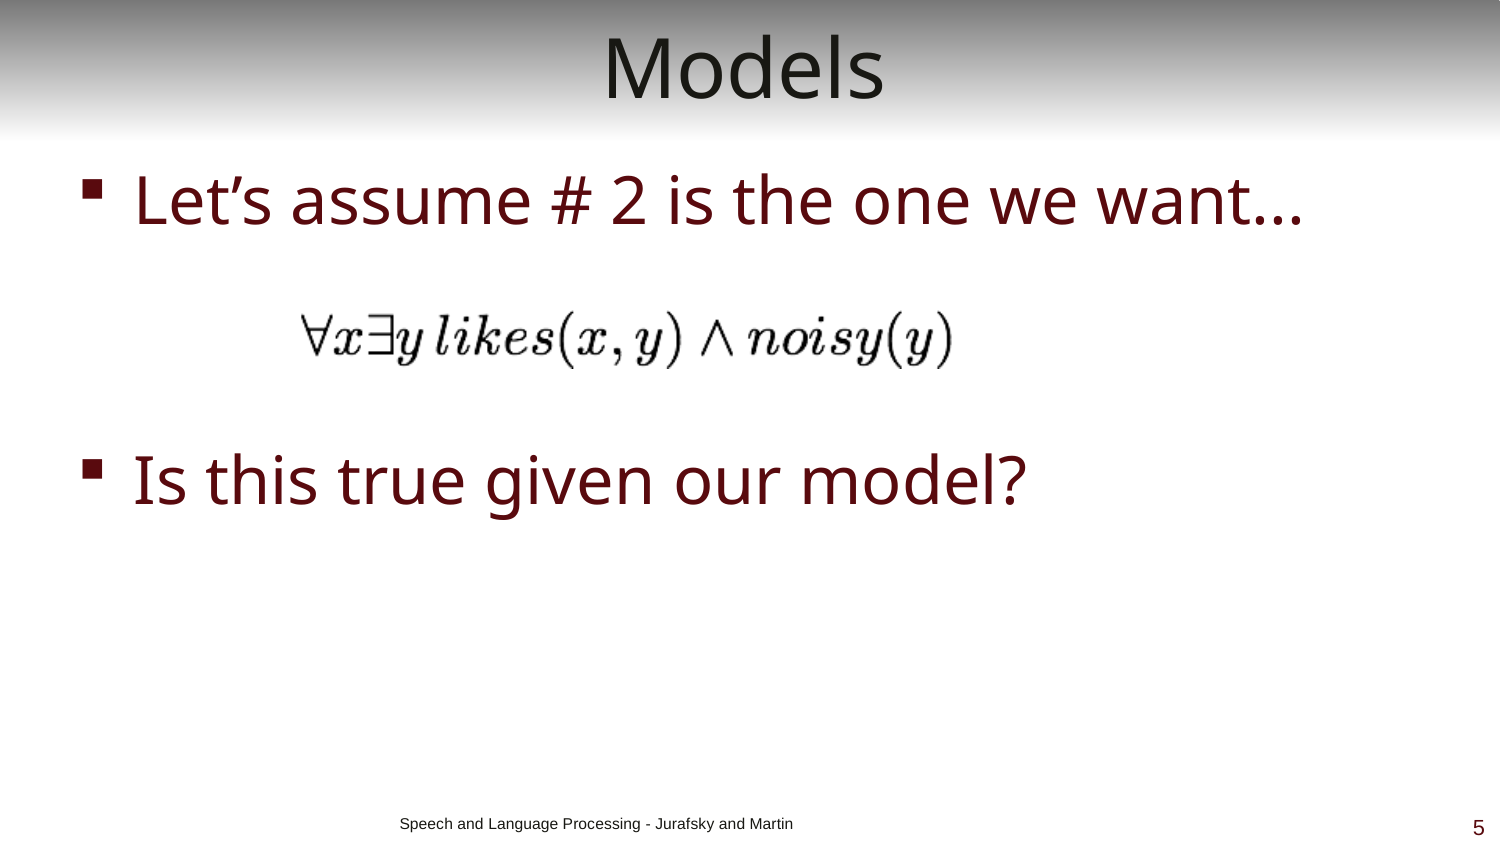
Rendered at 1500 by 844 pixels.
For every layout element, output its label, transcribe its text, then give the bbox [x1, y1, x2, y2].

footer Speech and Language Processing - Jurafsky and Martin [199, 806, 1424, 844]
list Let’s assume # 2 is the one we want... Is this true given our model? [62, 150, 1413, 797]
slide_number 5 [1424, 806, 1500, 844]
picture [299, 309, 955, 369]
title Models [12, 0, 1475, 132]
